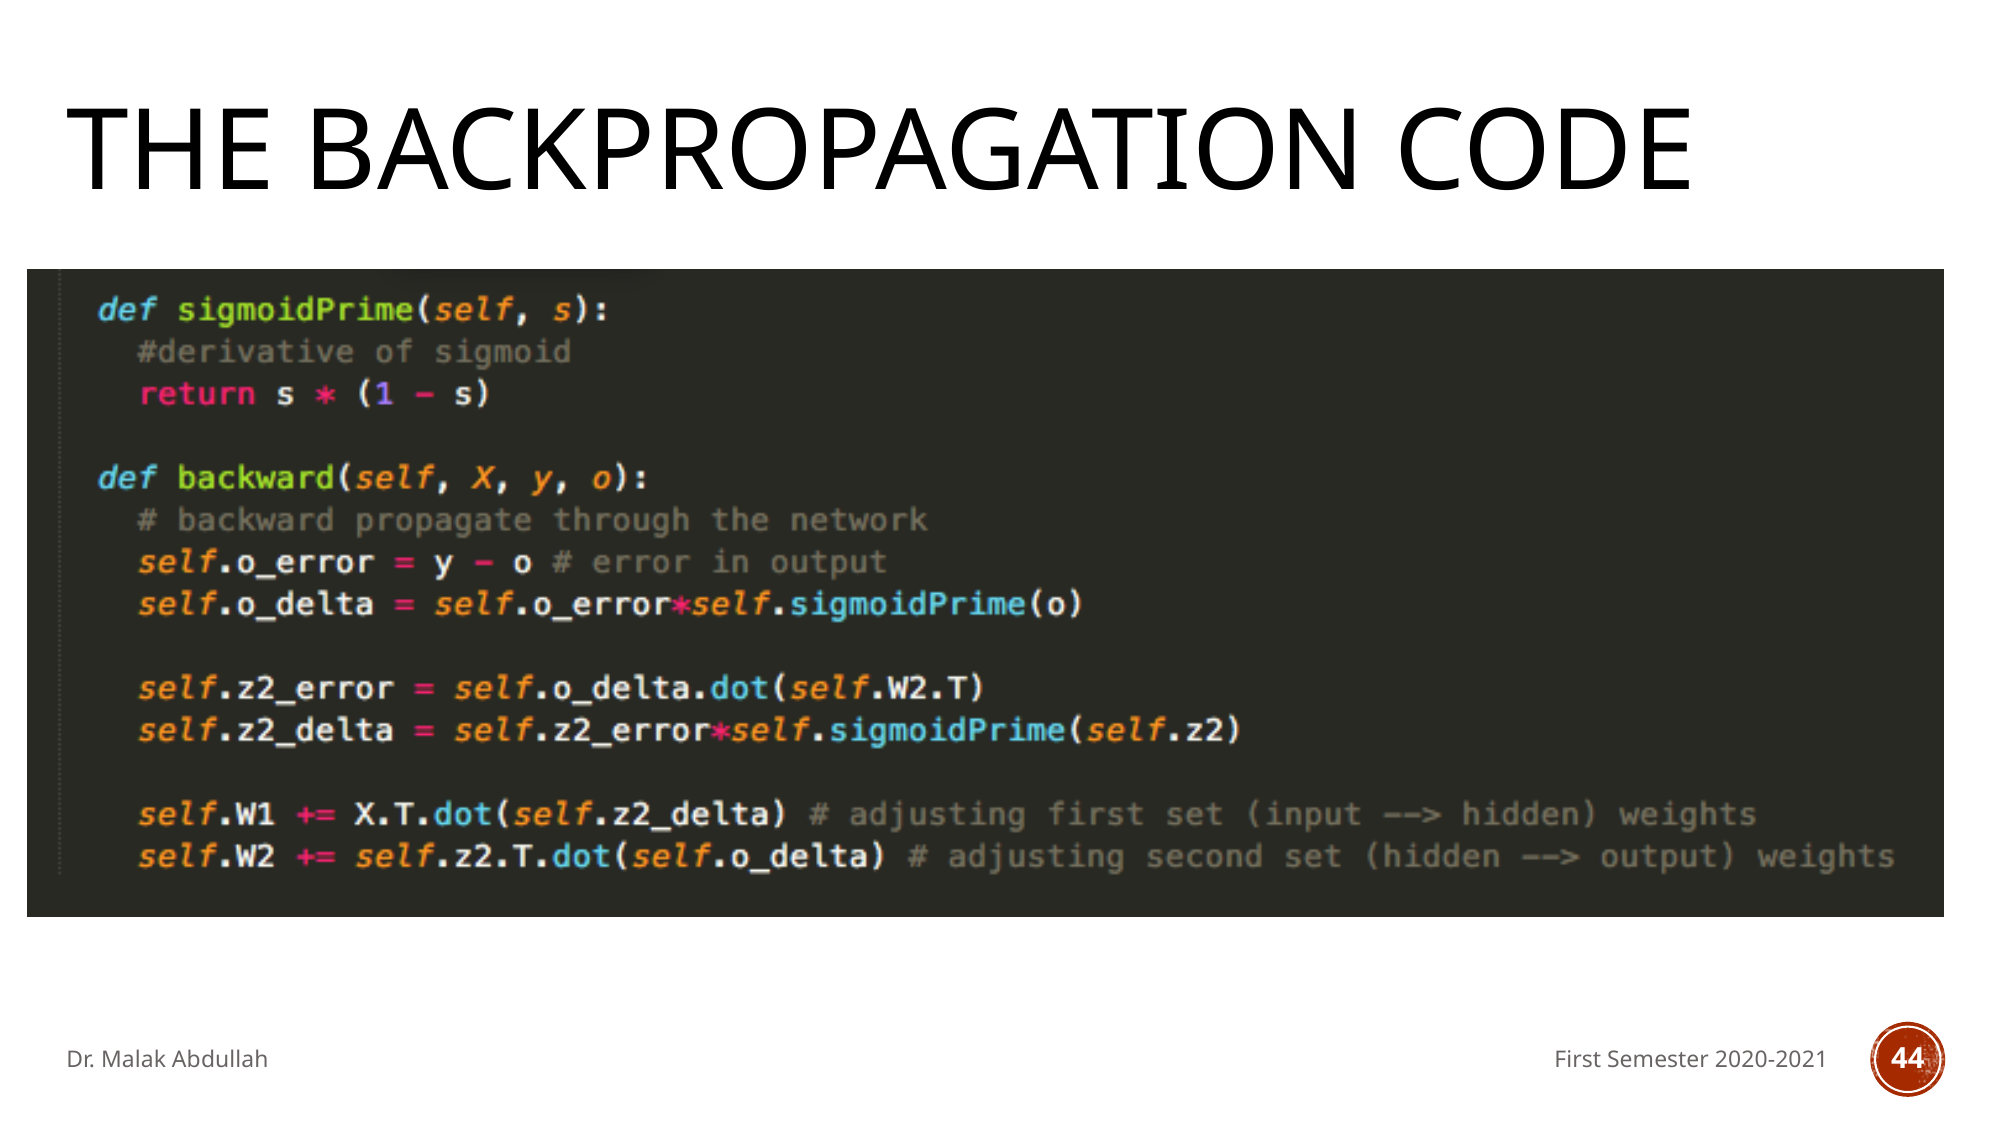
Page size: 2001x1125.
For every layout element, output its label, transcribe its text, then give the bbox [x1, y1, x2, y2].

footer Dr. Malak Abdullah [51, 1028, 1217, 1089]
slide_number First Semester 2020-2021 [1306, 1028, 1844, 1089]
picture [27, 269, 1942, 915]
title The backpropagation code [51, 49, 1920, 258]
slide_number 44 [1855, 1028, 1961, 1089]
